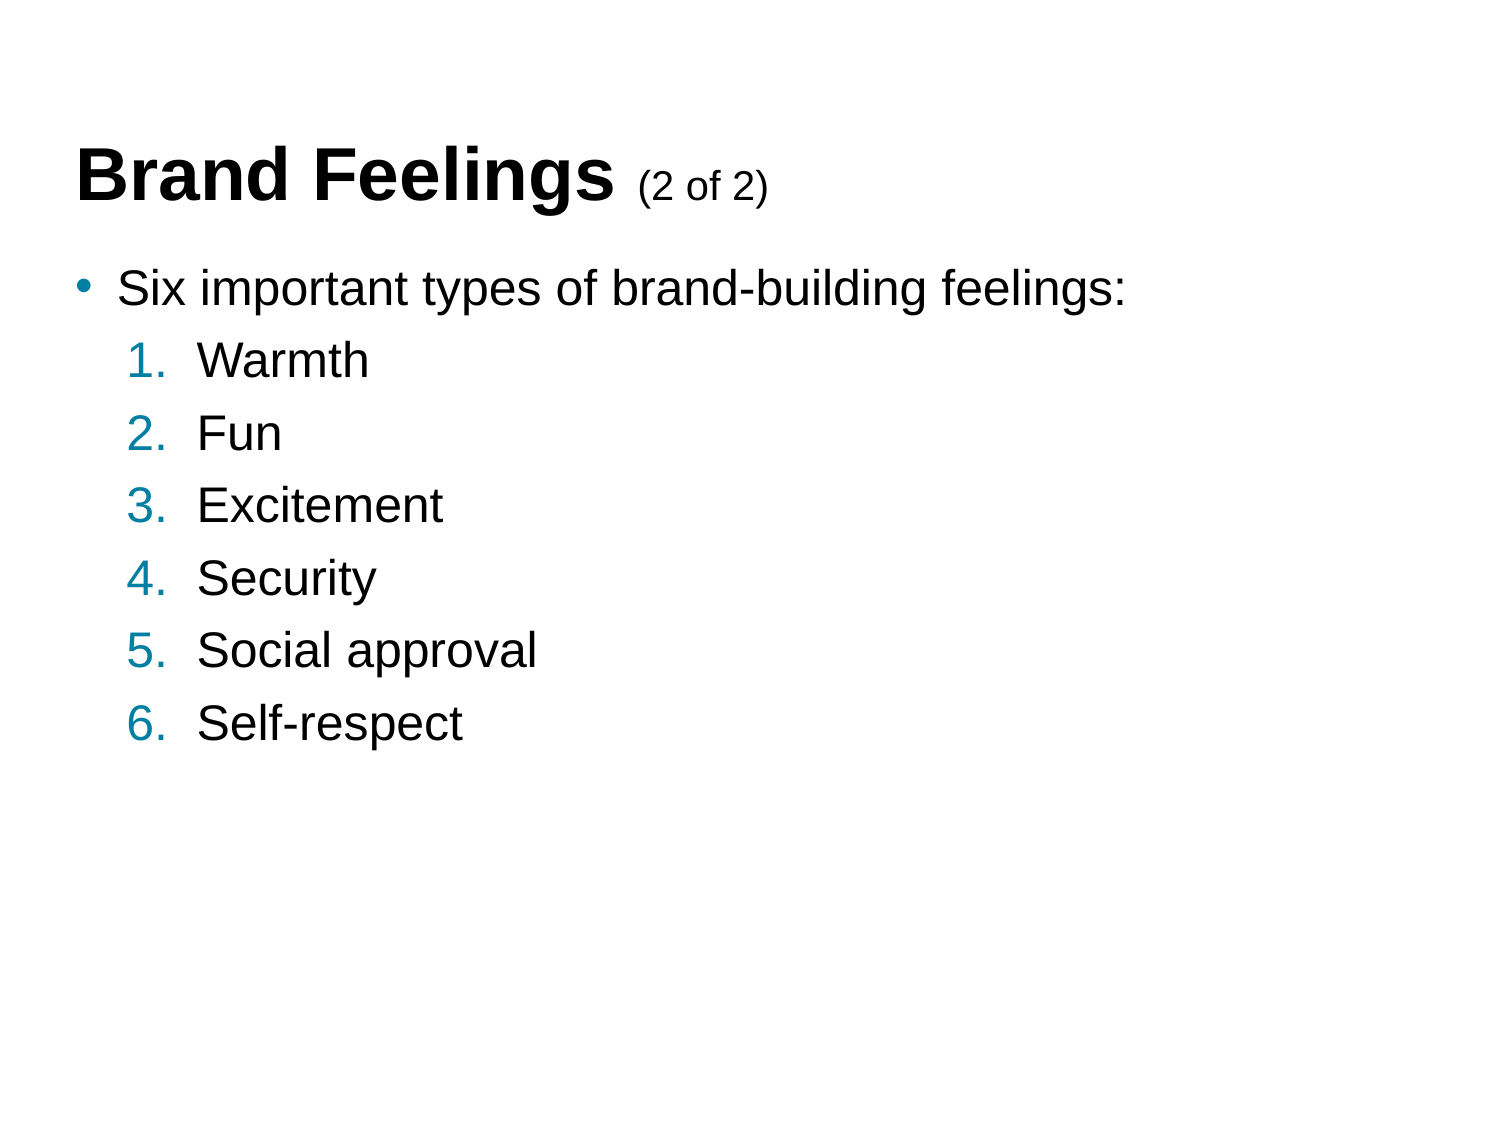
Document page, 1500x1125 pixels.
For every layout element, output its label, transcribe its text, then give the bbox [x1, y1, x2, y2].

title Brand Feelings (2 of 2) [75, 35, 1425, 216]
list Six important types of brand-building feelings: Warmth Fun Excitement Security Social approval Self-respect [75, 255, 1425, 983]
